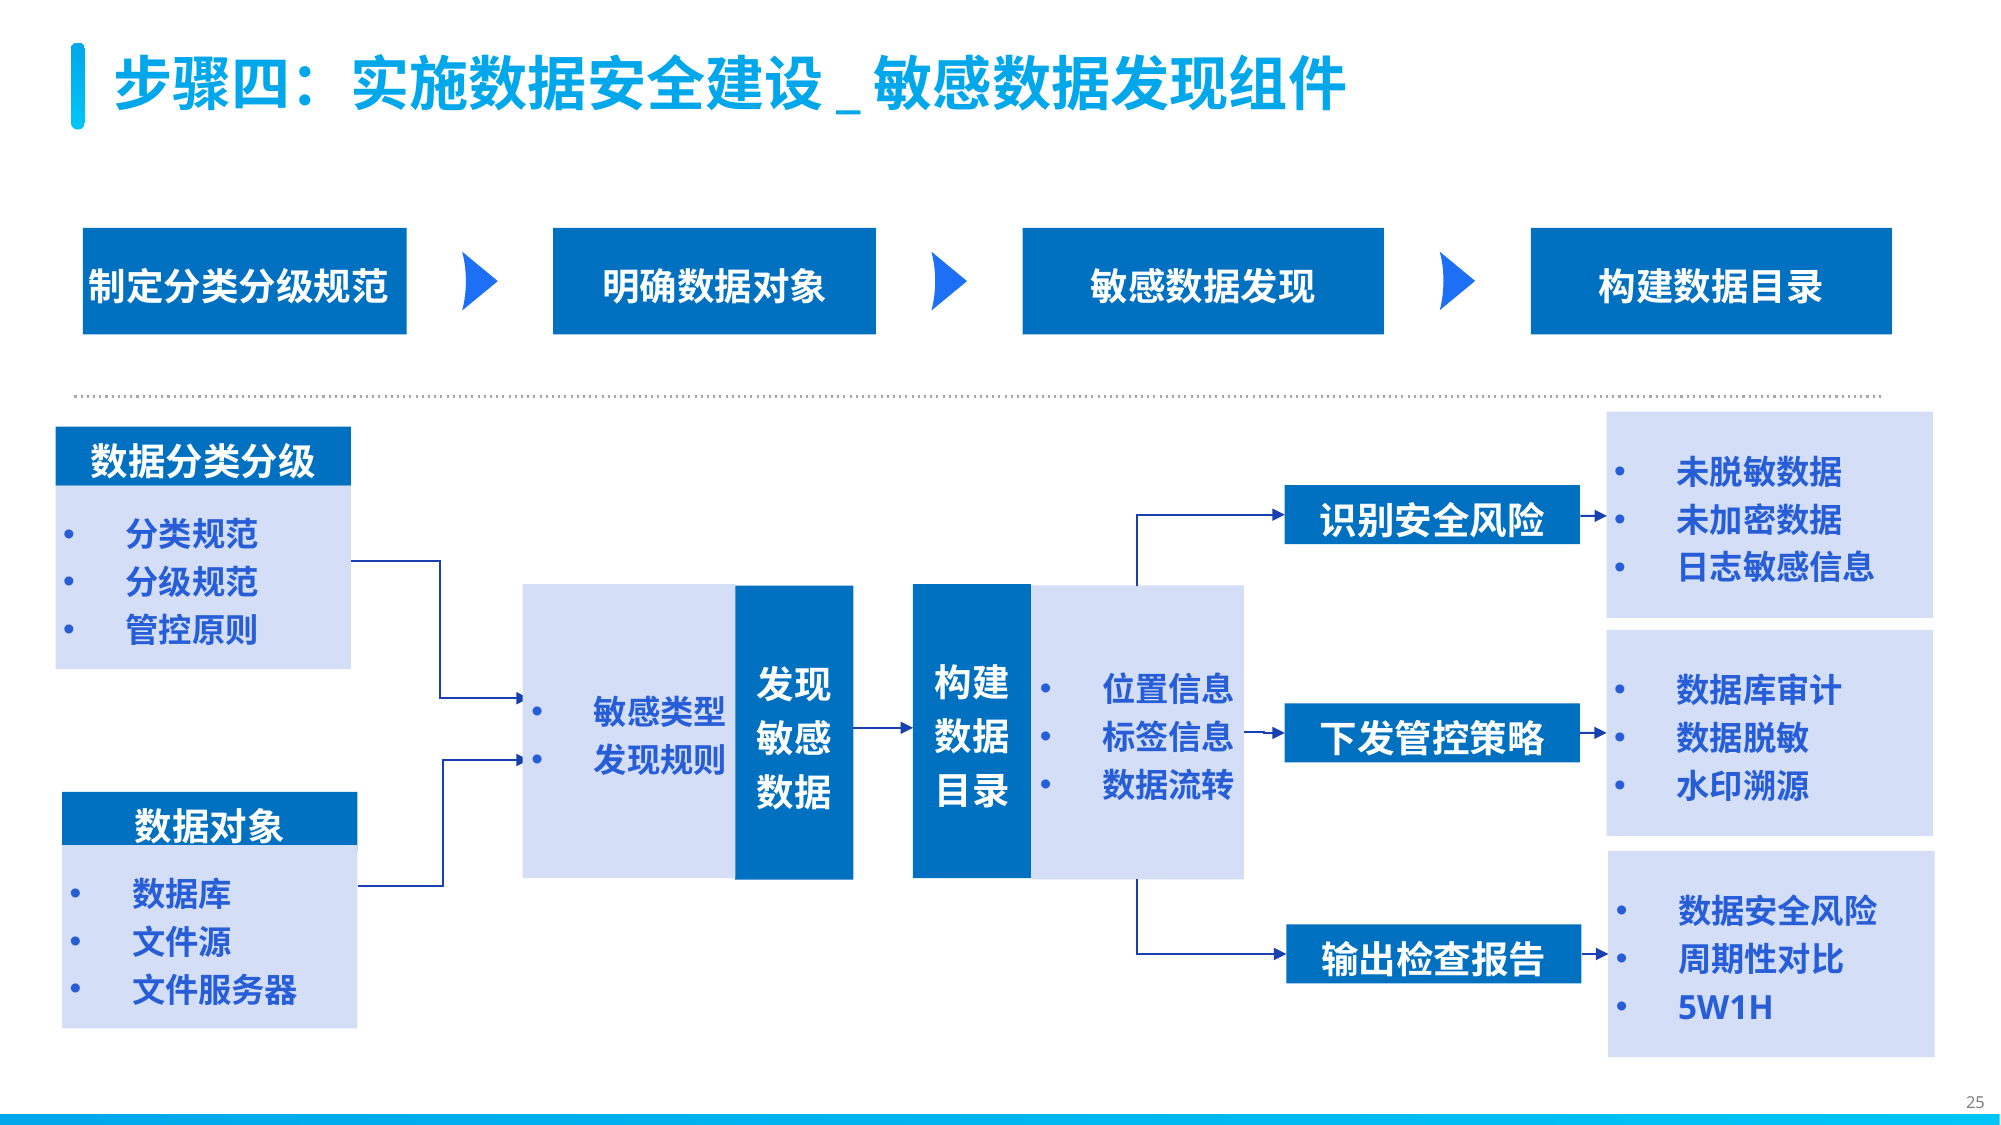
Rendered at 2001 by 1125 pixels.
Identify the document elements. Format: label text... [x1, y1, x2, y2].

text_box 分类规范 分级规范 管控原则 [55, 485, 351, 670]
title 步骤四：实施数据安全建设_敏感数据发现组件 [98, 45, 1510, 127]
text_box 输出检查报告 [1286, 924, 1582, 984]
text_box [357, 759, 529, 886]
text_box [350, 561, 529, 699]
text_box 未脱敏数据 未加密数据 日志敏感信息 [1606, 411, 1933, 618]
text_box 敏感类型 发现规则 [522, 584, 736, 879]
text_box 数据库 文件源 文件服务器 [62, 845, 358, 1029]
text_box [1175, 476, 1247, 624]
text_box 发现敏感数据 [735, 585, 854, 880]
text_box 识别安全风险 [1284, 485, 1580, 545]
text_box 位置信息 标签信息 数据流转 [1031, 585, 1244, 880]
text_box 数据库审计 数据脱敏 水印溯源 [1606, 629, 1933, 836]
text_box 构建数据目录 [912, 584, 1031, 879]
text_box 下发管控策略 [1284, 703, 1580, 763]
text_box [60, 227, 1892, 335]
text_box 数据分类分级 [55, 426, 351, 485]
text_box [1174, 842, 1250, 992]
text_box 数据对象 [62, 791, 357, 845]
text_box 数据安全风险 周期性对比 5W1H [1608, 850, 1935, 1058]
